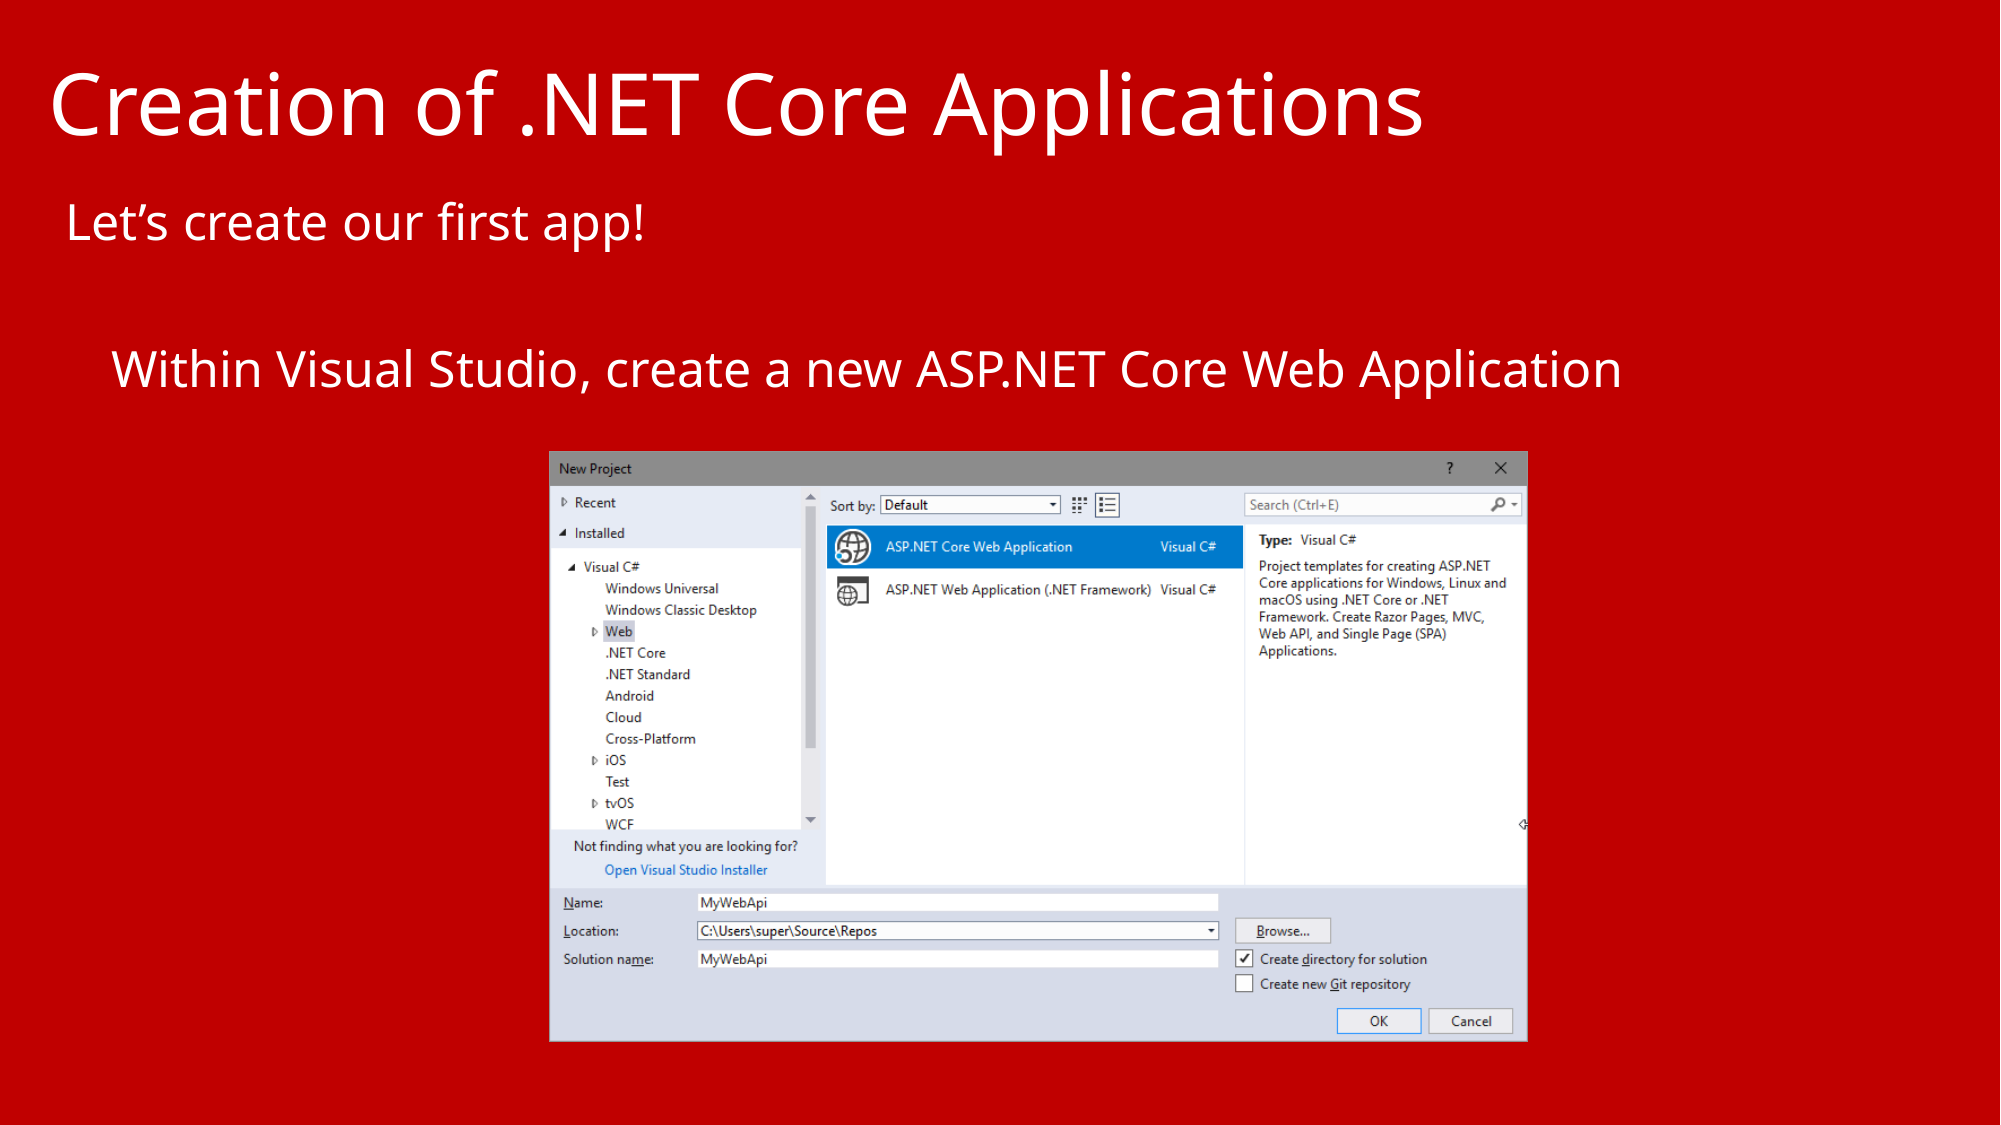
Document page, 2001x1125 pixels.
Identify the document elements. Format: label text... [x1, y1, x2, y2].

text_box Within Visual Studio, create a new ASP.NET Core Web Application [81, 320, 1916, 423]
picture [549, 450, 1528, 1043]
text_box Let’s create our first app! [35, 173, 1199, 276]
list Creation of .NET Core Applications [18, 37, 1930, 179]
